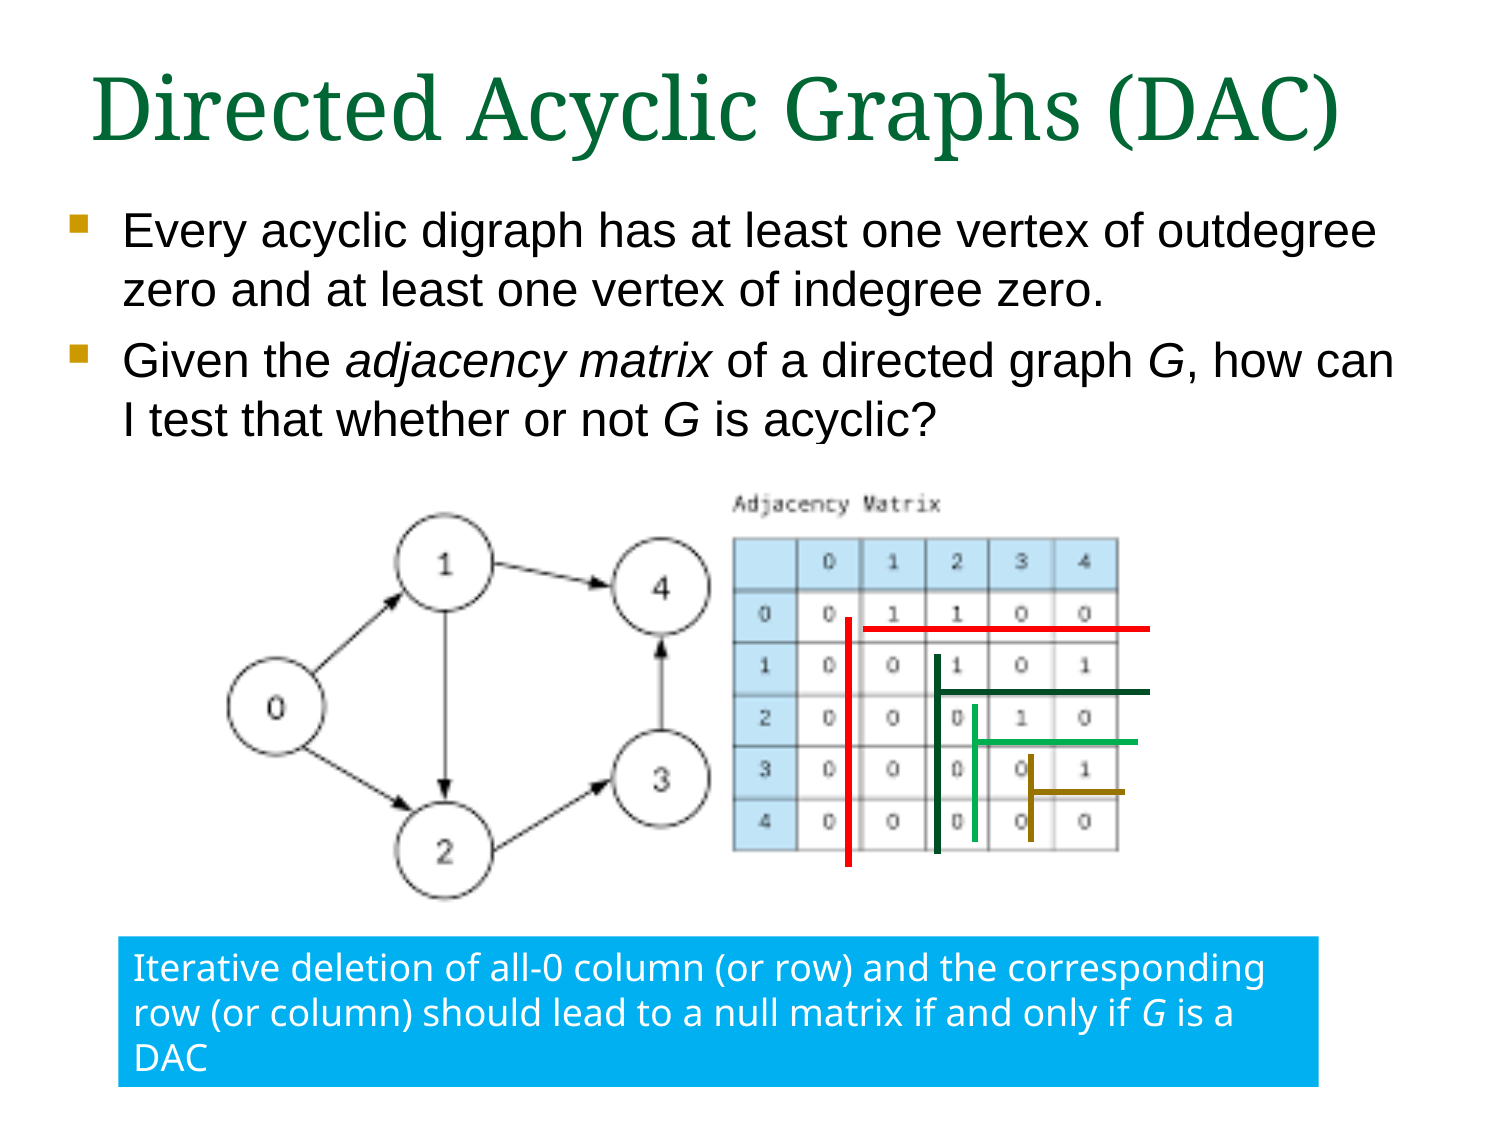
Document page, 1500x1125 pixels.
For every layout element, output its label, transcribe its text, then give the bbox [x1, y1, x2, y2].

text_box Iterative deletion of all-0 column (or row) and the corresponding row (or column) should lead to a null matrix if and only if G is a DAC [118, 936, 1319, 1087]
title Directed Acyclic Graphs (DAC) [75, 45, 1425, 233]
picture [181, 444, 1167, 936]
list Every acyclic digraph has at least one vertex of outdegree zero and at least one vertex of indegree zero. Given the adjacency matrix of a directed graph G, how can I test that whether or not G is acyclic? [52, 190, 1415, 454]
